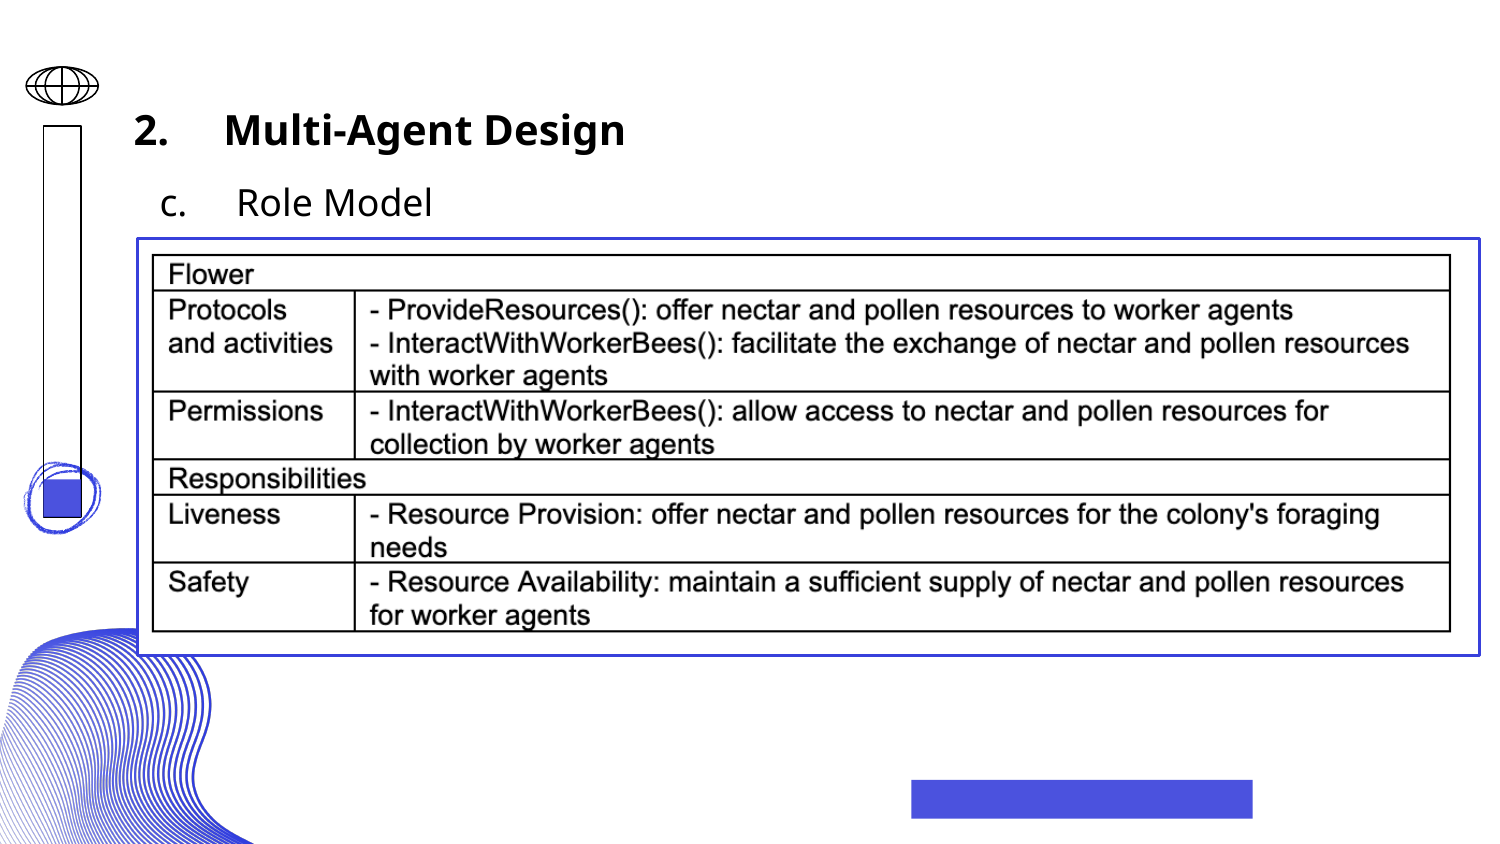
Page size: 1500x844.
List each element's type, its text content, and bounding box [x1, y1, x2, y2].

picture [138, 239, 1479, 655]
picture [44, 461, 80, 479]
picture [23, 461, 102, 535]
picture [0, 628, 346, 844]
text_box c. Role Model [144, 164, 1408, 238]
title 2. Multi-Agent Design [118, 88, 1382, 189]
